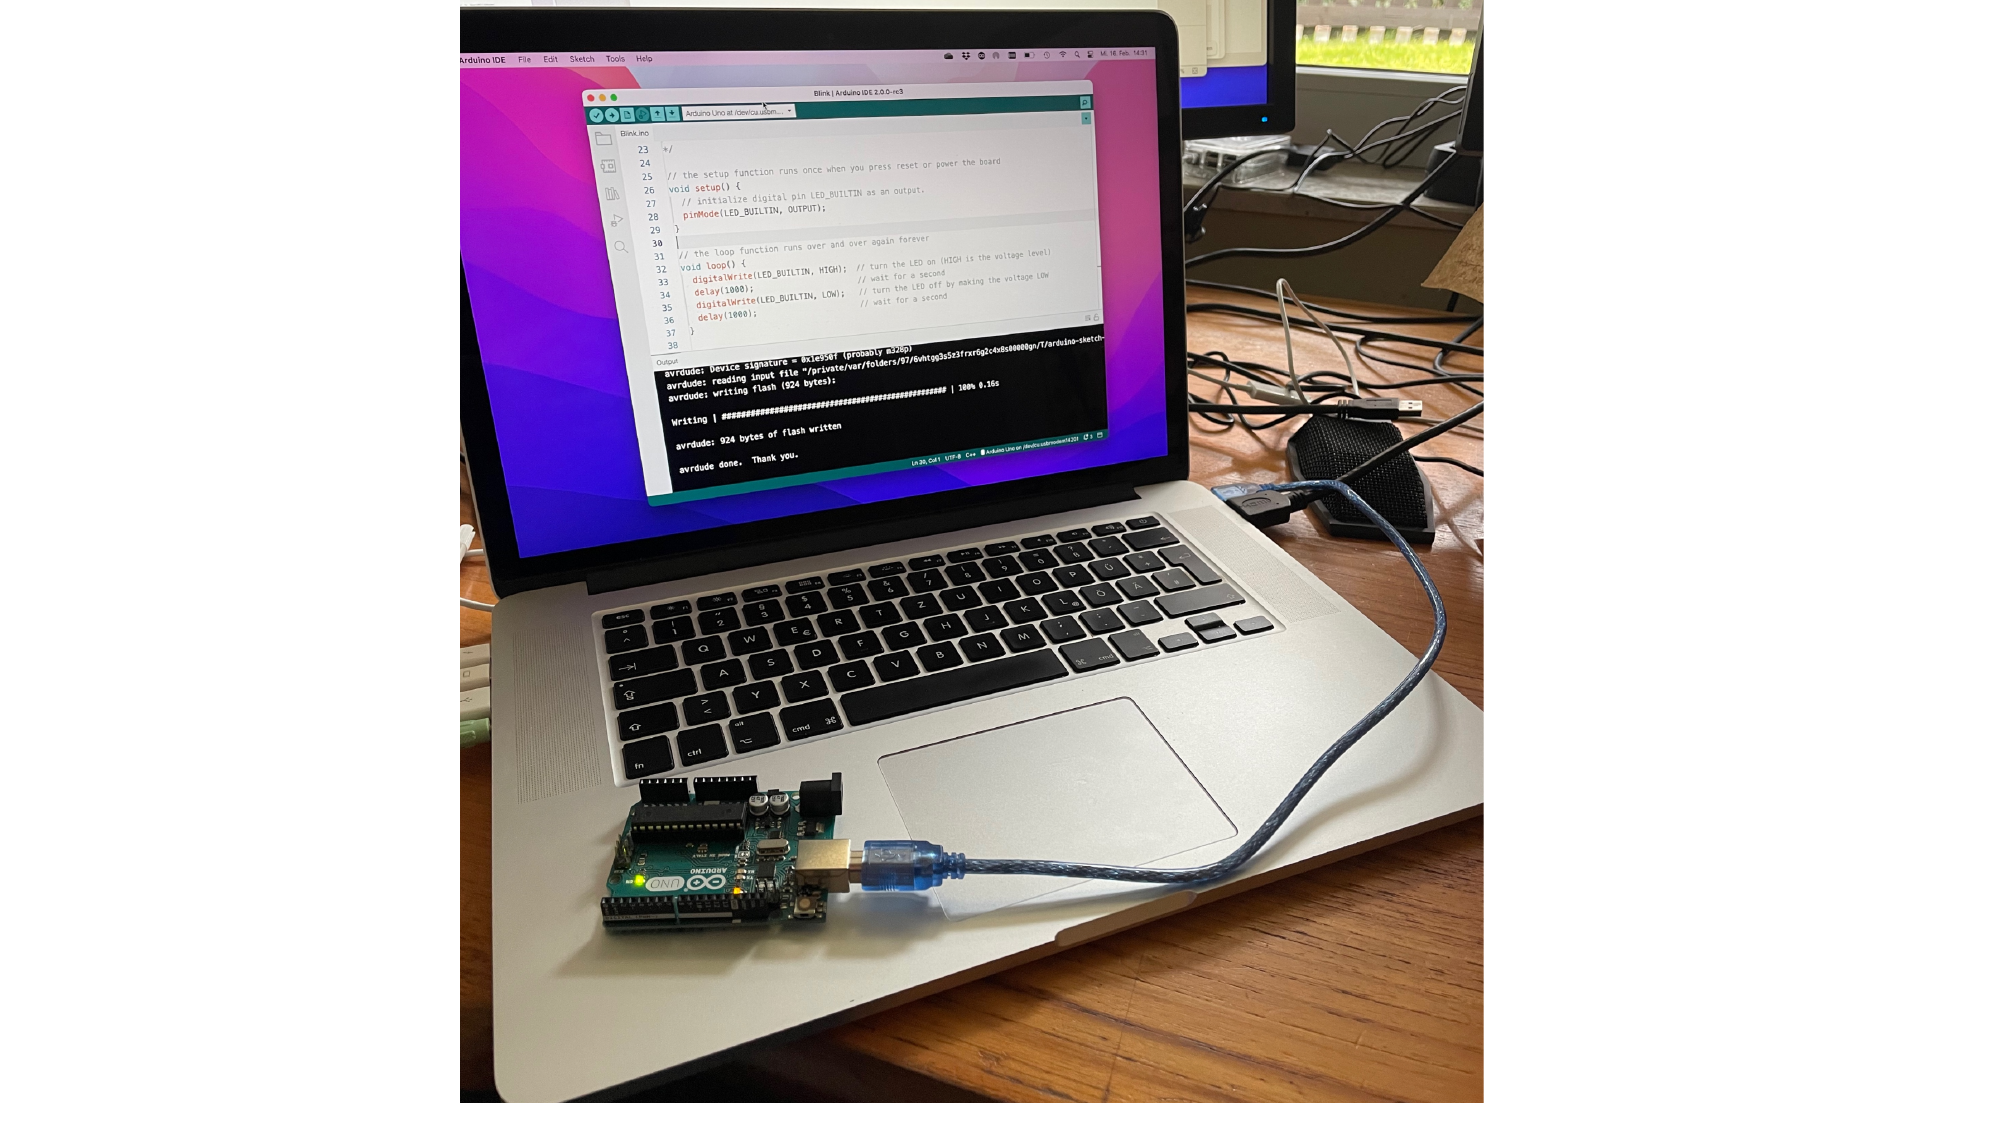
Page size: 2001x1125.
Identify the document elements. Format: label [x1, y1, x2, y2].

picture [419, 0, 1523, 1103]
